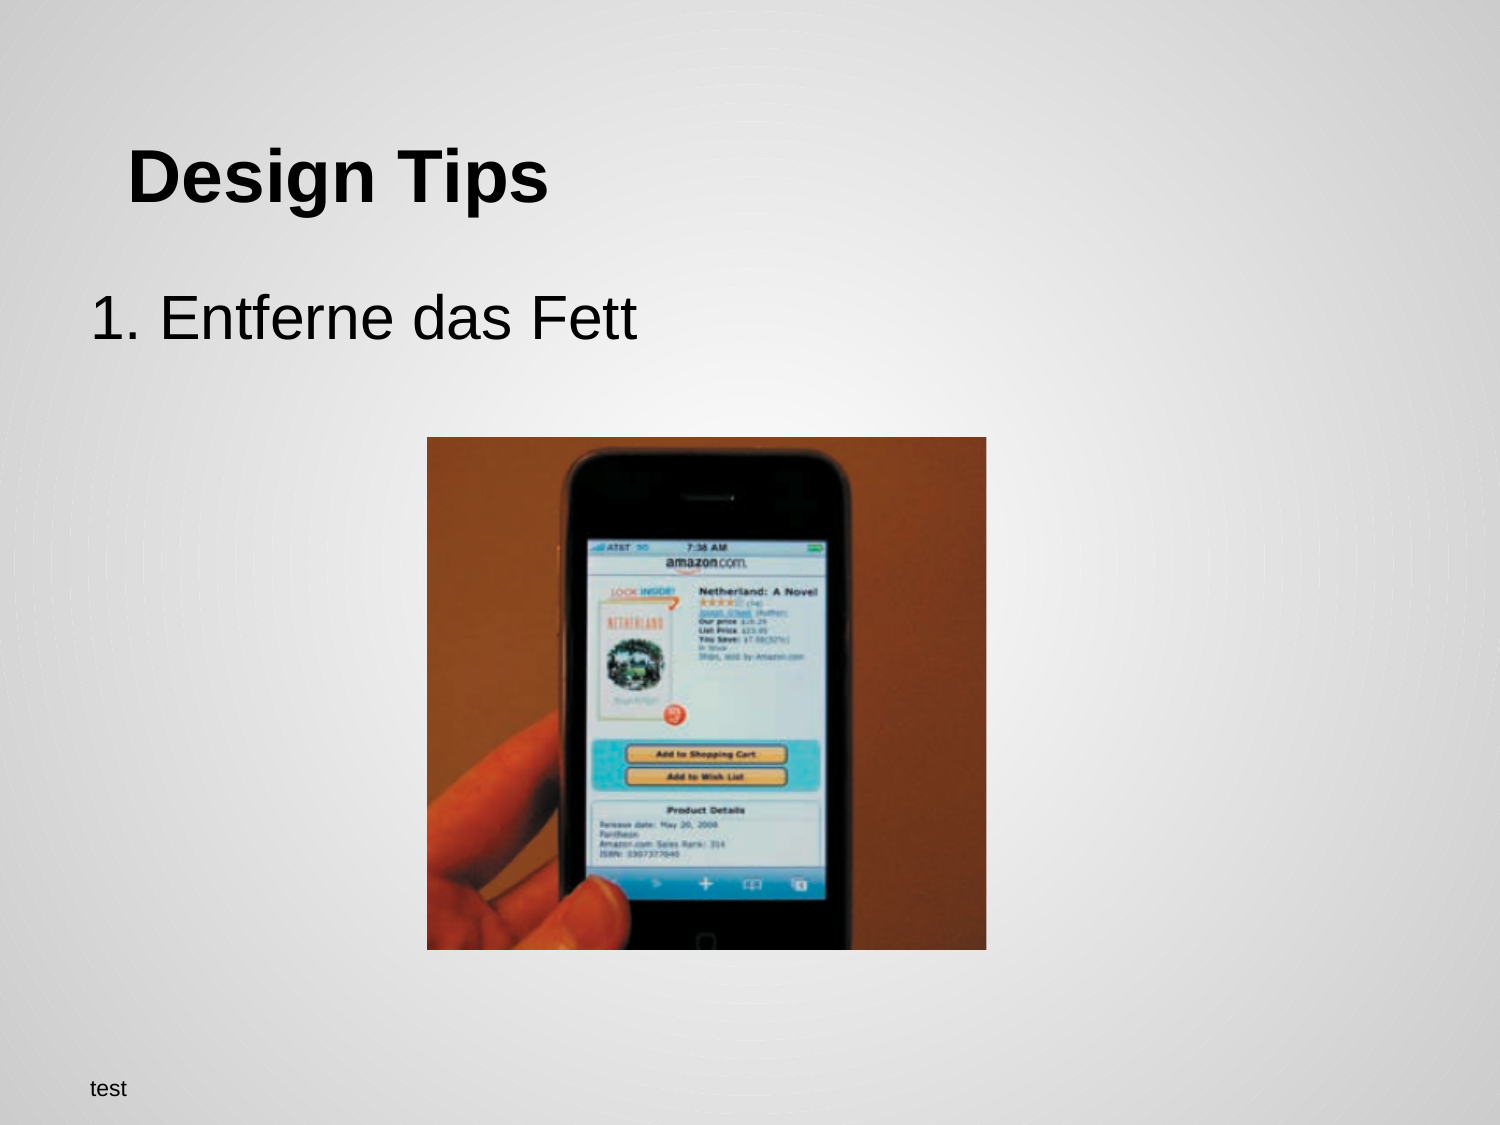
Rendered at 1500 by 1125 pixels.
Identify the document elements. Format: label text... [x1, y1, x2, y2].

text_box [427, 437, 987, 951]
text_box test [75, 1050, 1500, 1125]
title Design Tips [75, 45, 1425, 233]
list 1. Entferne das Fett [75, 262, 1425, 1050]
